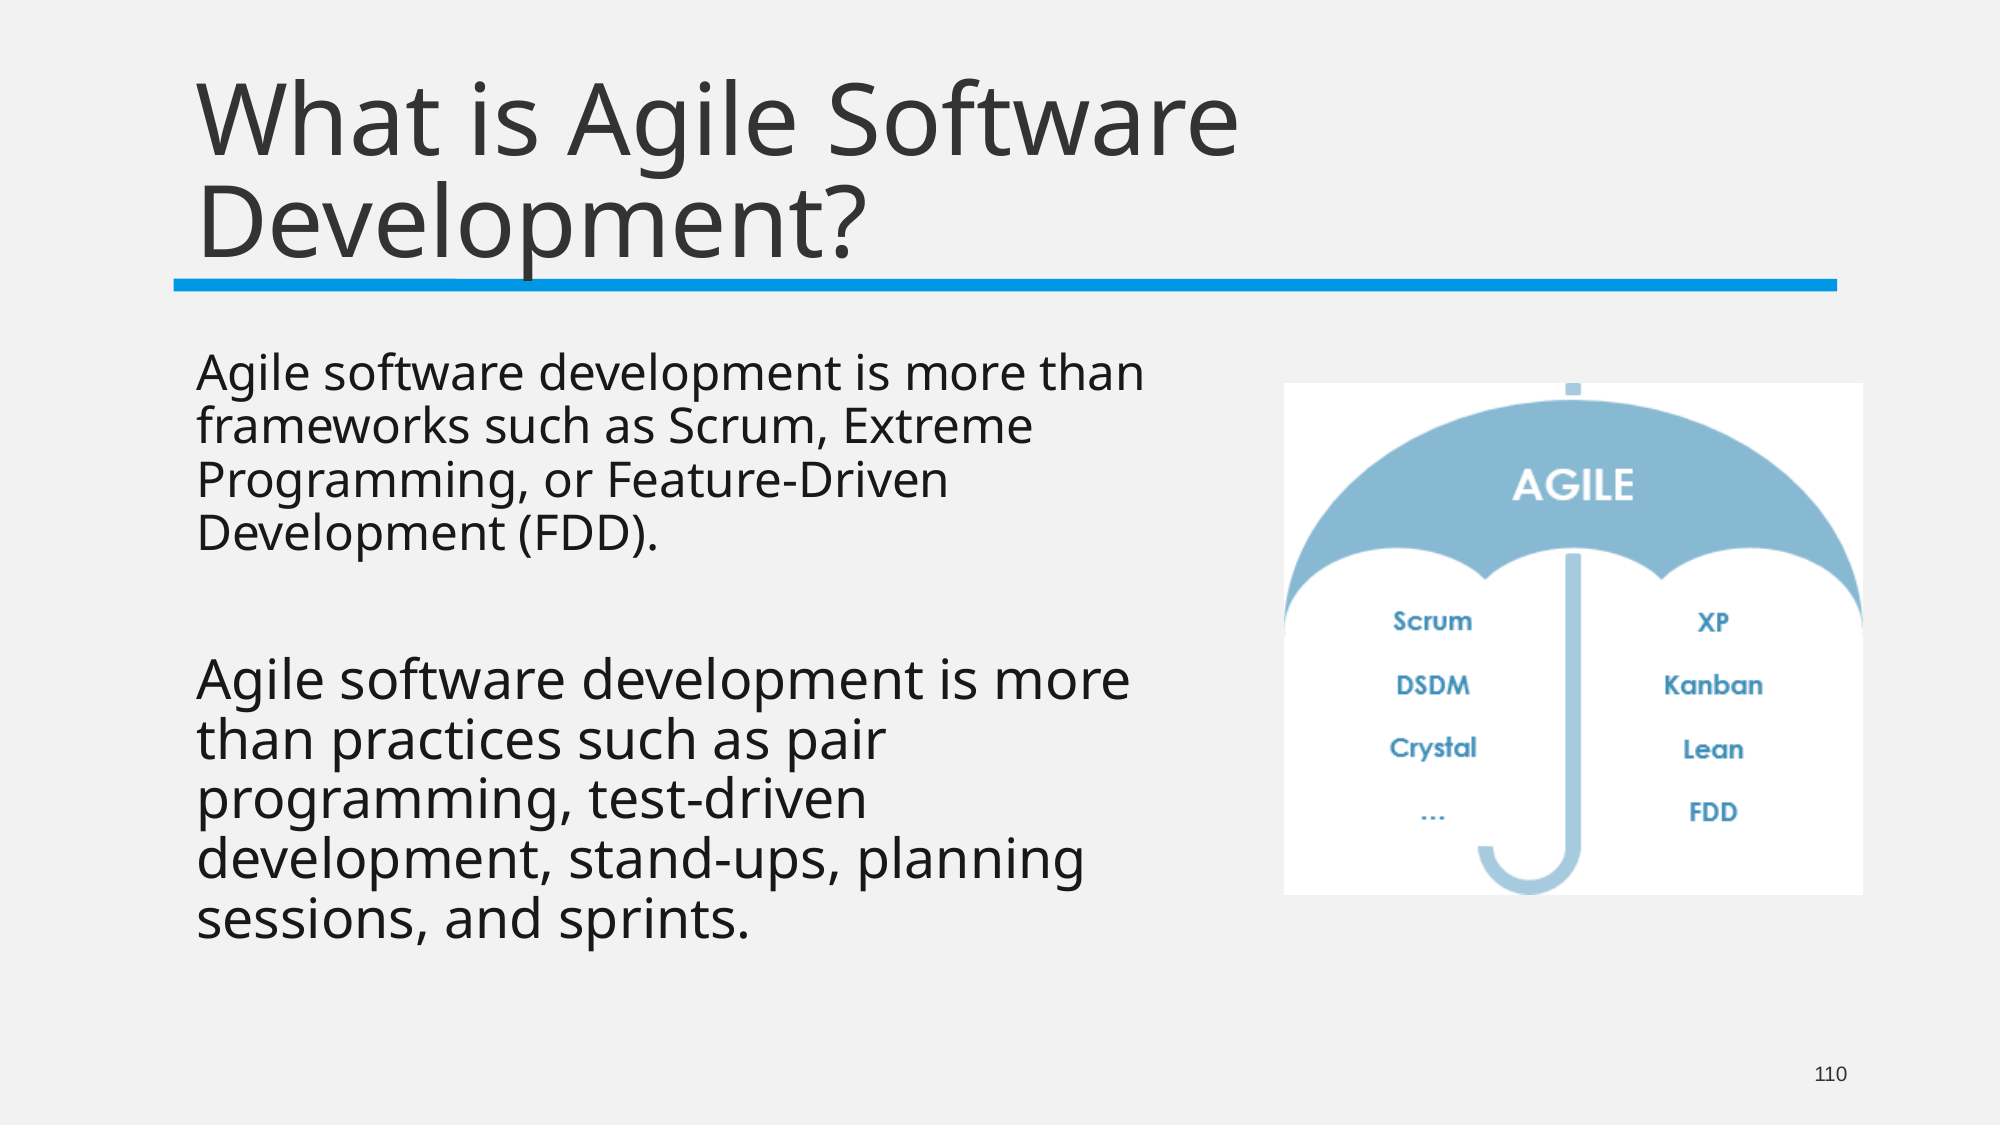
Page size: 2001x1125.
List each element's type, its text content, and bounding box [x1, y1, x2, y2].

slide_number 110 [1412, 1042, 1863, 1103]
list Agile software development is more than frameworks such as Scrum, Extreme Programming, or Feature-Driven Development (FDD). Agile software development is more than practices such as pair programming, test-driven development, stand-ups, planning sessions, and sprints. [180, 340, 1255, 963]
title What is Agile Software Development? [180, 47, 1830, 285]
picture [1284, 383, 1863, 895]
